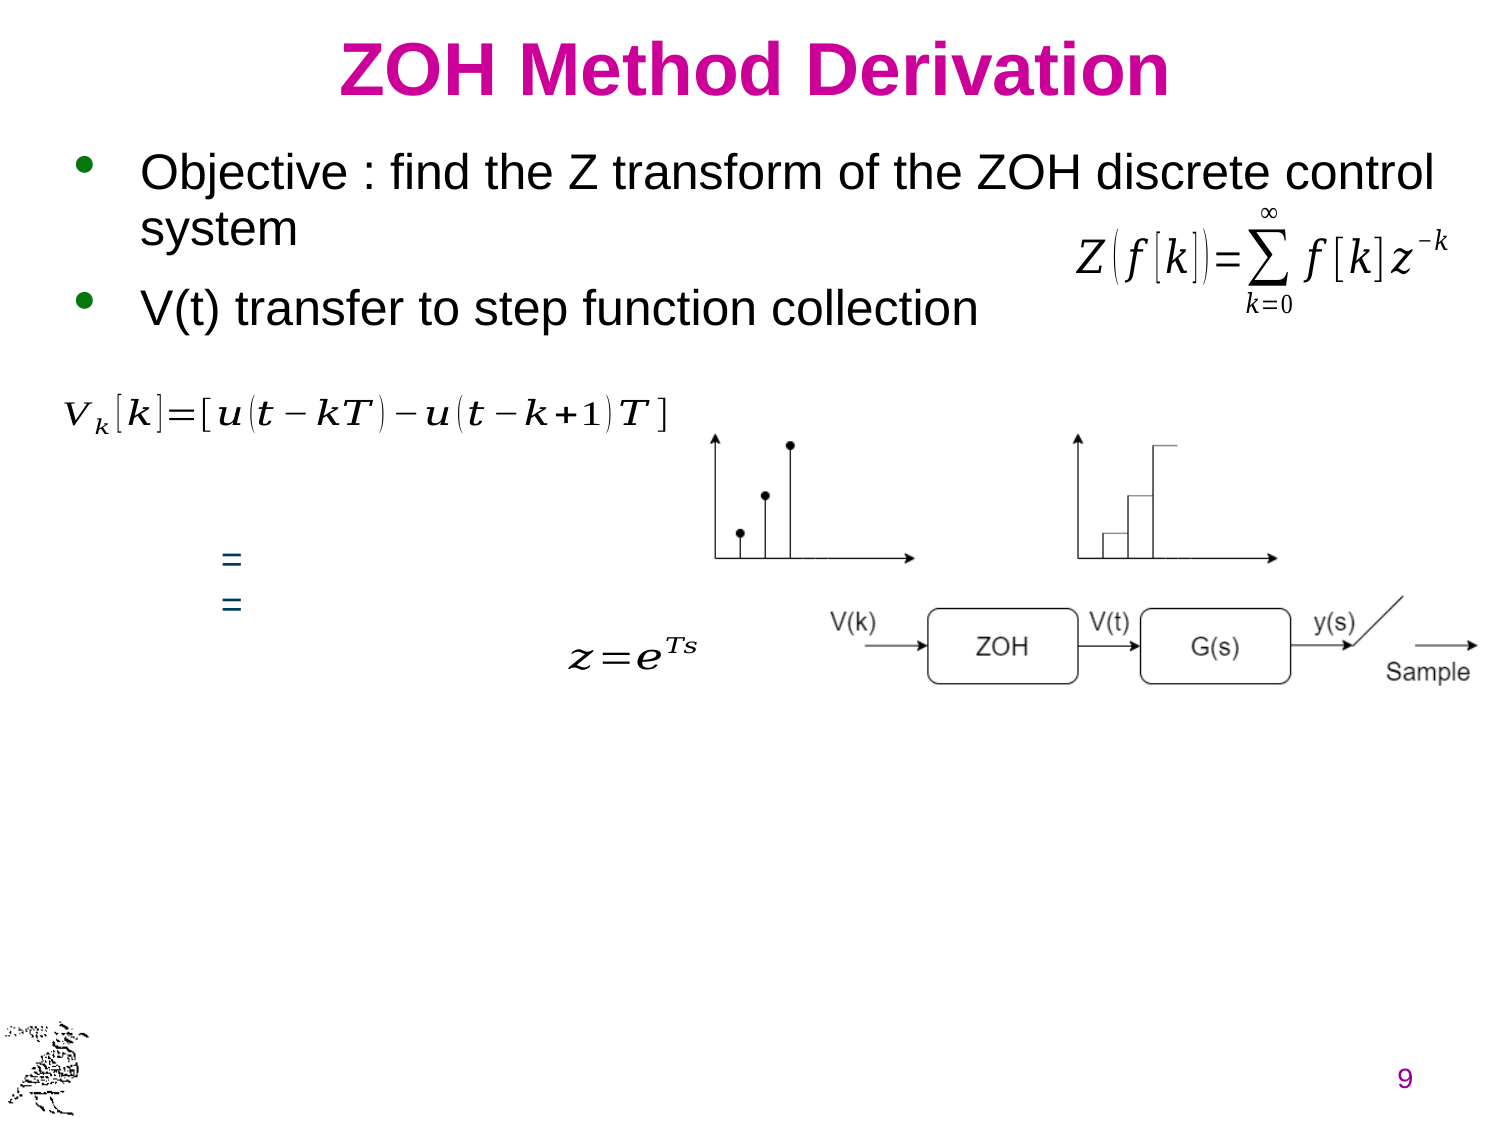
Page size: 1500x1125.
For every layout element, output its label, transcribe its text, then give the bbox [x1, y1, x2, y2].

picture [705, 420, 1490, 688]
list Objective : find the Z transform of the ZOH discrete control system V(t) transfer to step function collection [61, 137, 1479, 274]
slide_number 9 [1160, 1056, 1430, 1125]
title ZOH Method Derivation [62, 24, 1450, 119]
